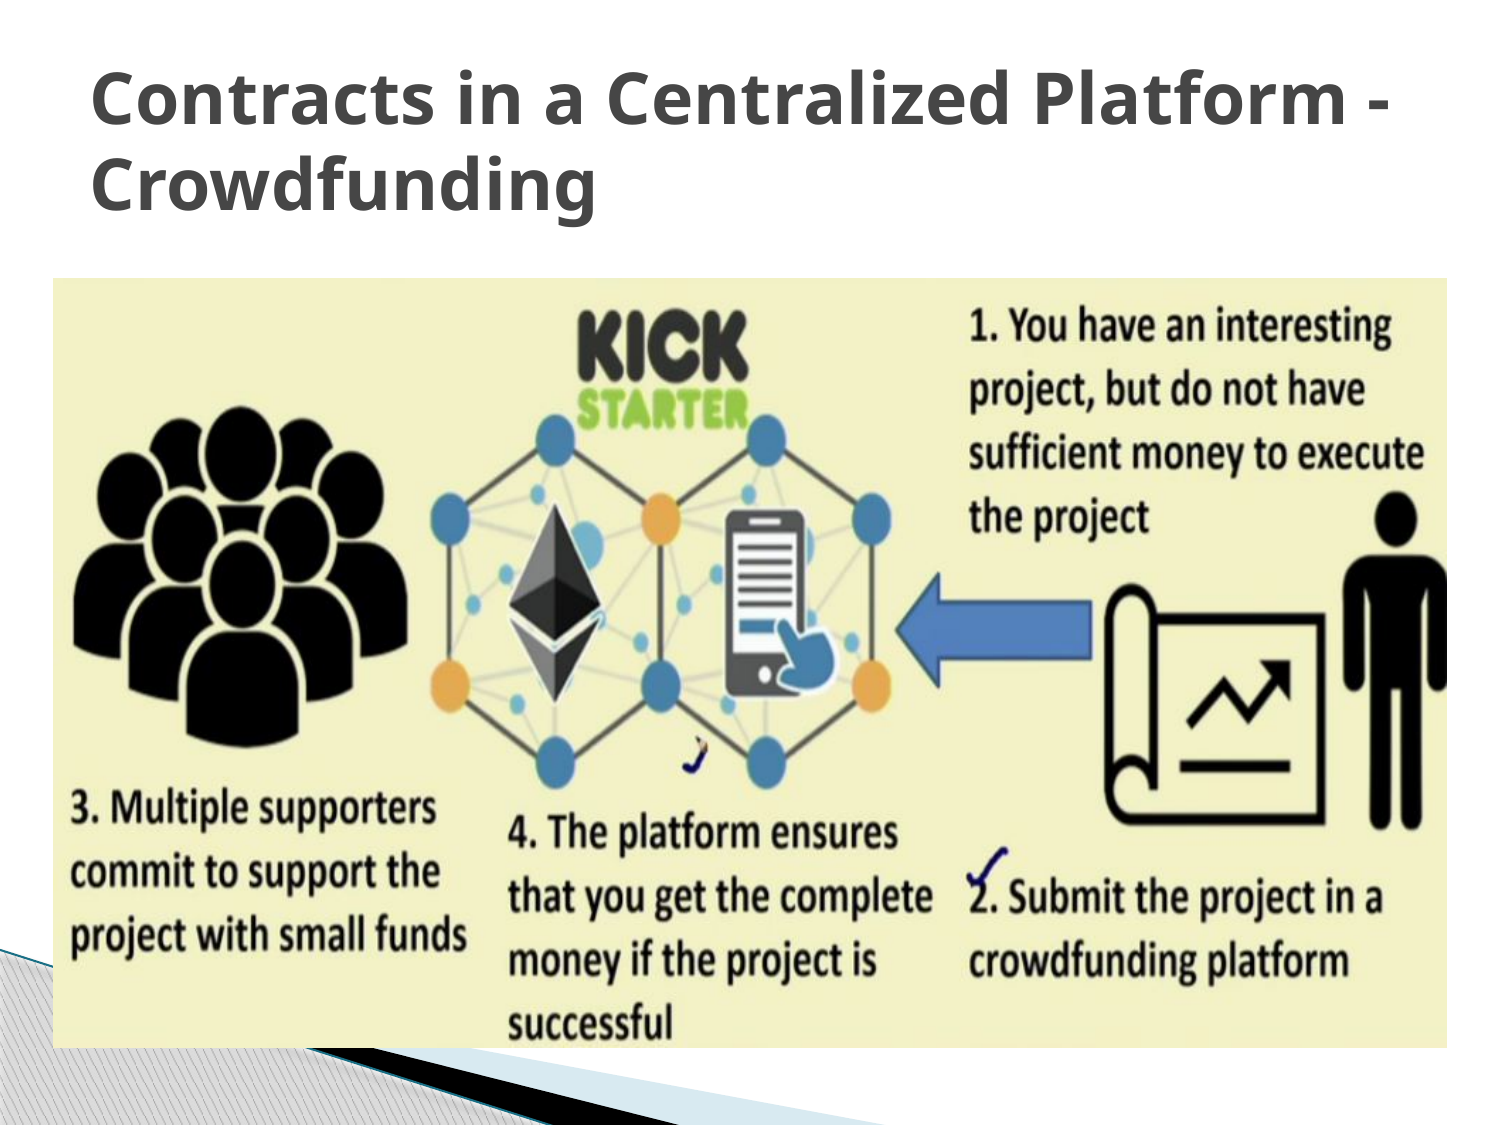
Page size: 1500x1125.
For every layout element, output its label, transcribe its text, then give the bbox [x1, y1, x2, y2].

title Contracts in a Centralized Platform - Crowdfunding [75, 45, 1425, 233]
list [53, 278, 1447, 1048]
